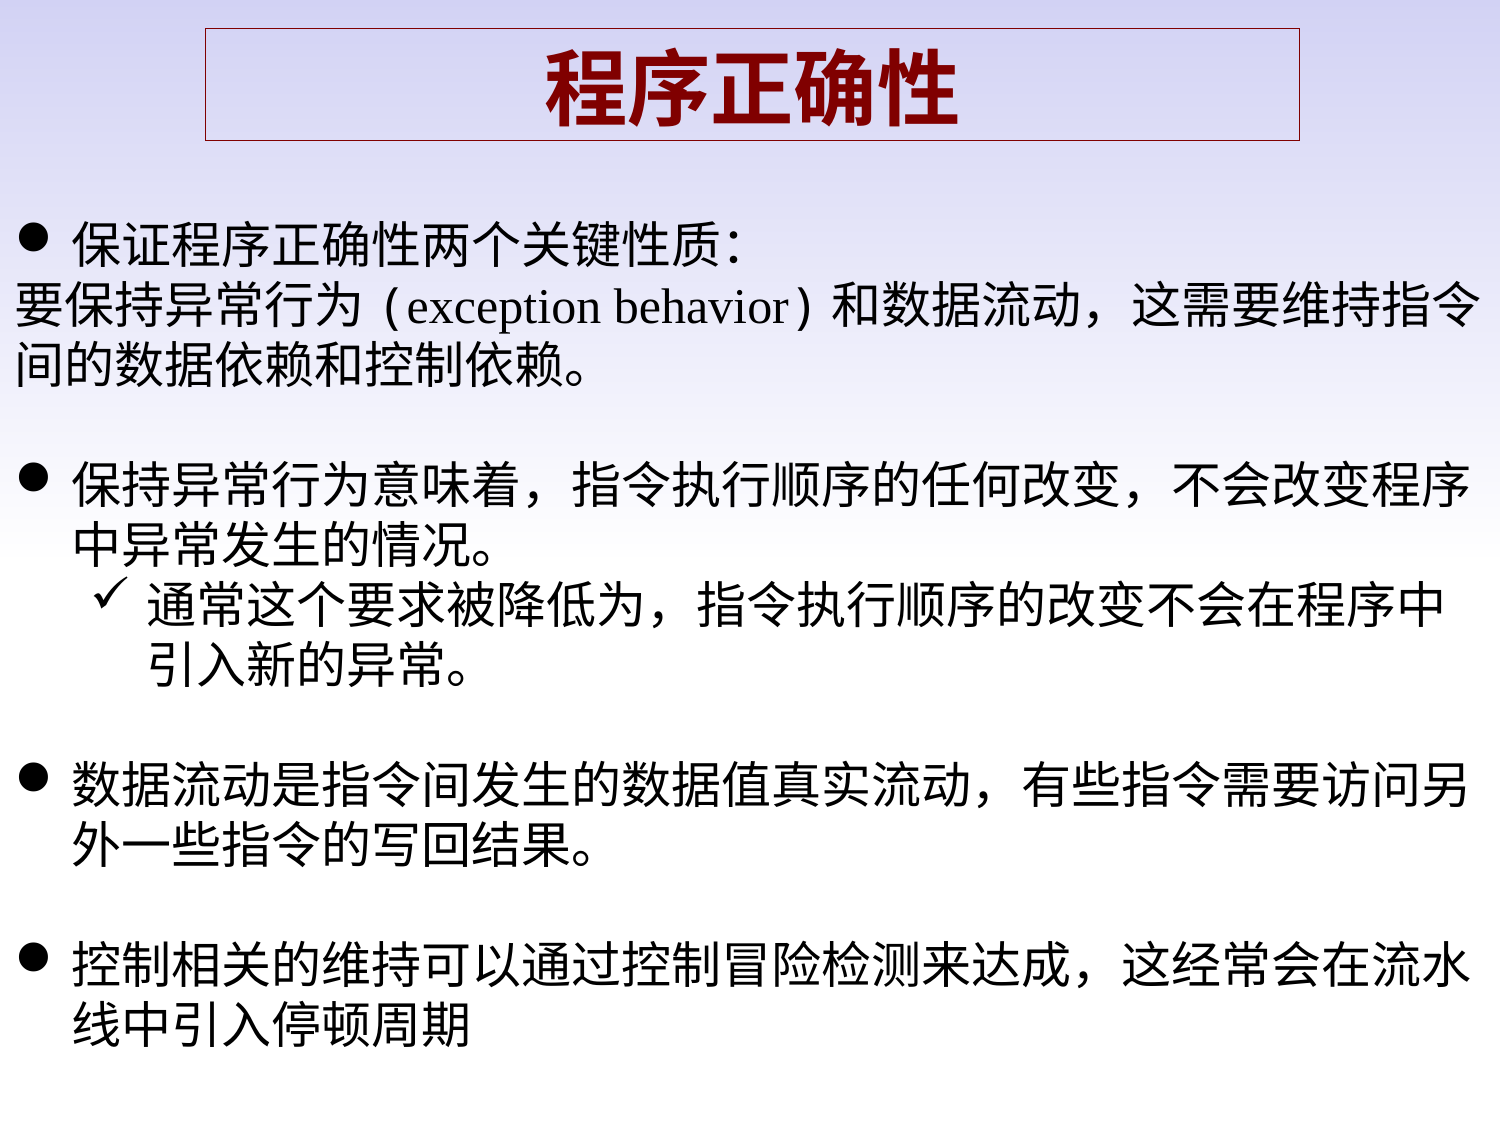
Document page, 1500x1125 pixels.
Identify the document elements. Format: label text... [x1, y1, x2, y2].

text_box 程序正确性 [205, 28, 1300, 141]
text_box 保证程序正确性两个关键性质： 要保持异常行为(exception behavior)和数据流动，这需要维持指令间的数据依赖和控制依赖。 保持异常行为意味着，指令执行顺序的任何改变，不会改变程序中异常发生的情况。 通常这个要求被降低为，指令执行顺序的改变不会在程序中引入新的异常。 数据流动是指令间发生的数据值真实流动，有些指令需要访问另外一些指令的写回结果。 控制相关的维持可以通过控制冒险检测来达成，这经常会在流水线中引入停顿周期 [0, 205, 1500, 1061]
